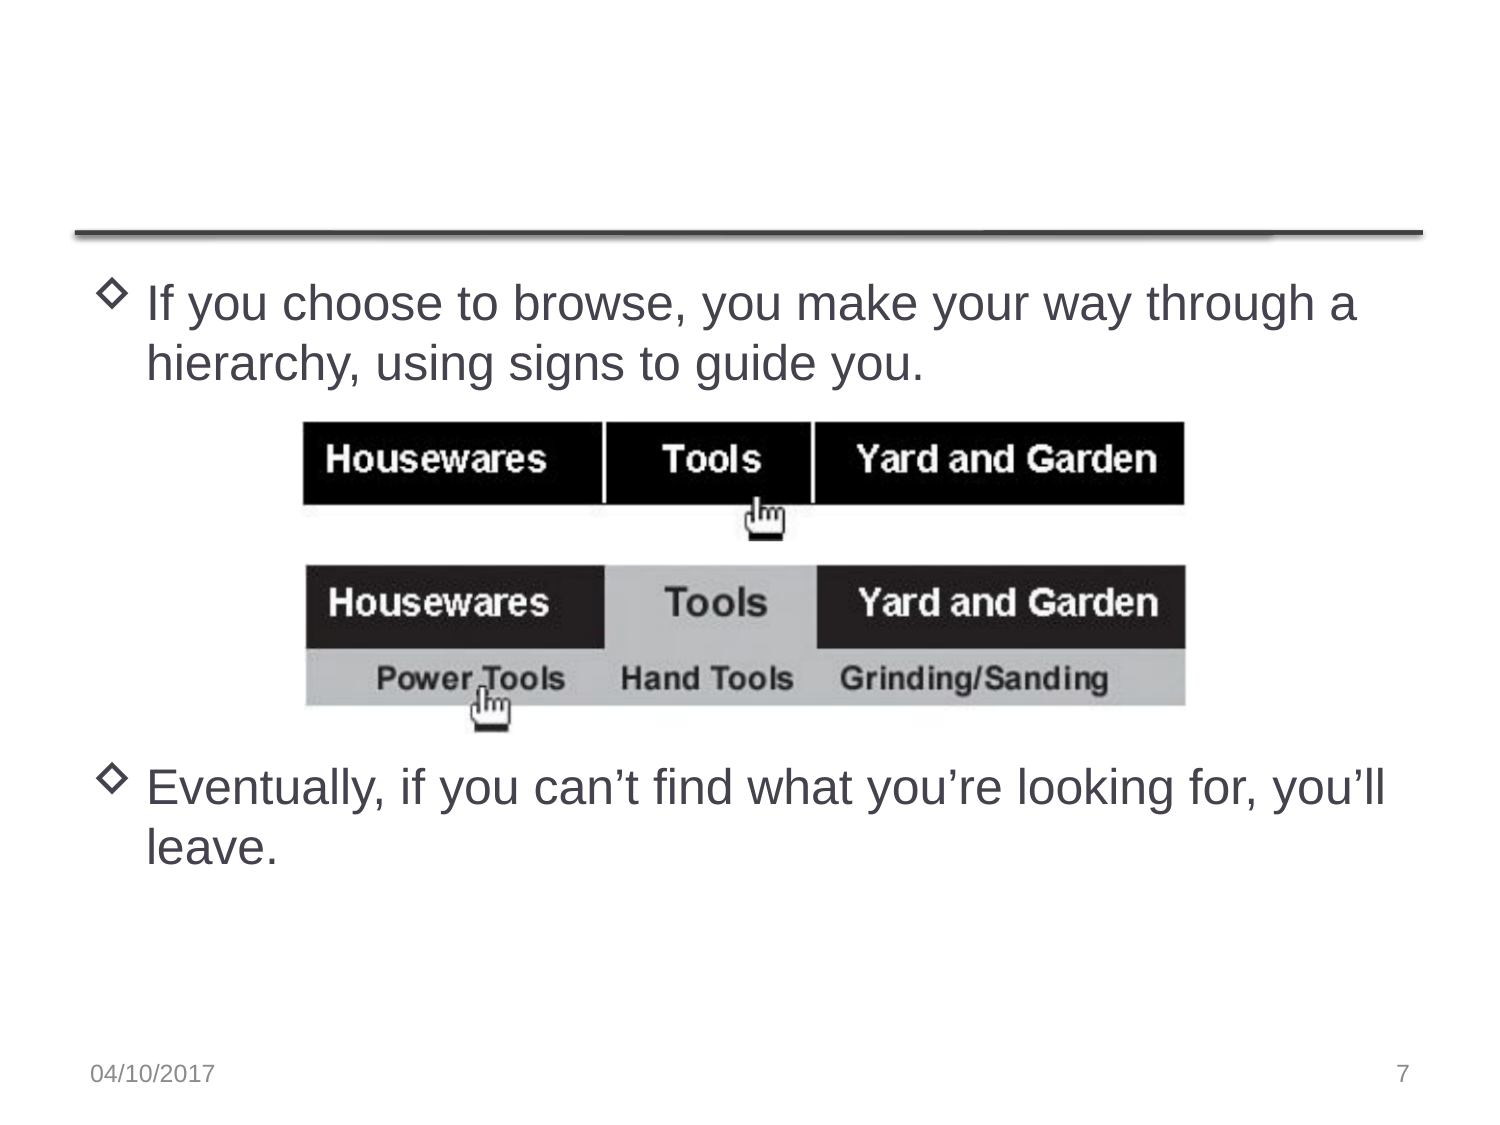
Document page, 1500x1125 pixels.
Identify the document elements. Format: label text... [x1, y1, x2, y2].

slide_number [75, 1042, 425, 1103]
picture [295, 421, 1205, 751]
list If you choose to browse, you make your way through a hierarchy, using signs to guide you. Eventually, if you can’t find what you’re looking for, you’ll leave. [75, 262, 1425, 1005]
slide_number 7 [1074, 1042, 1425, 1103]
